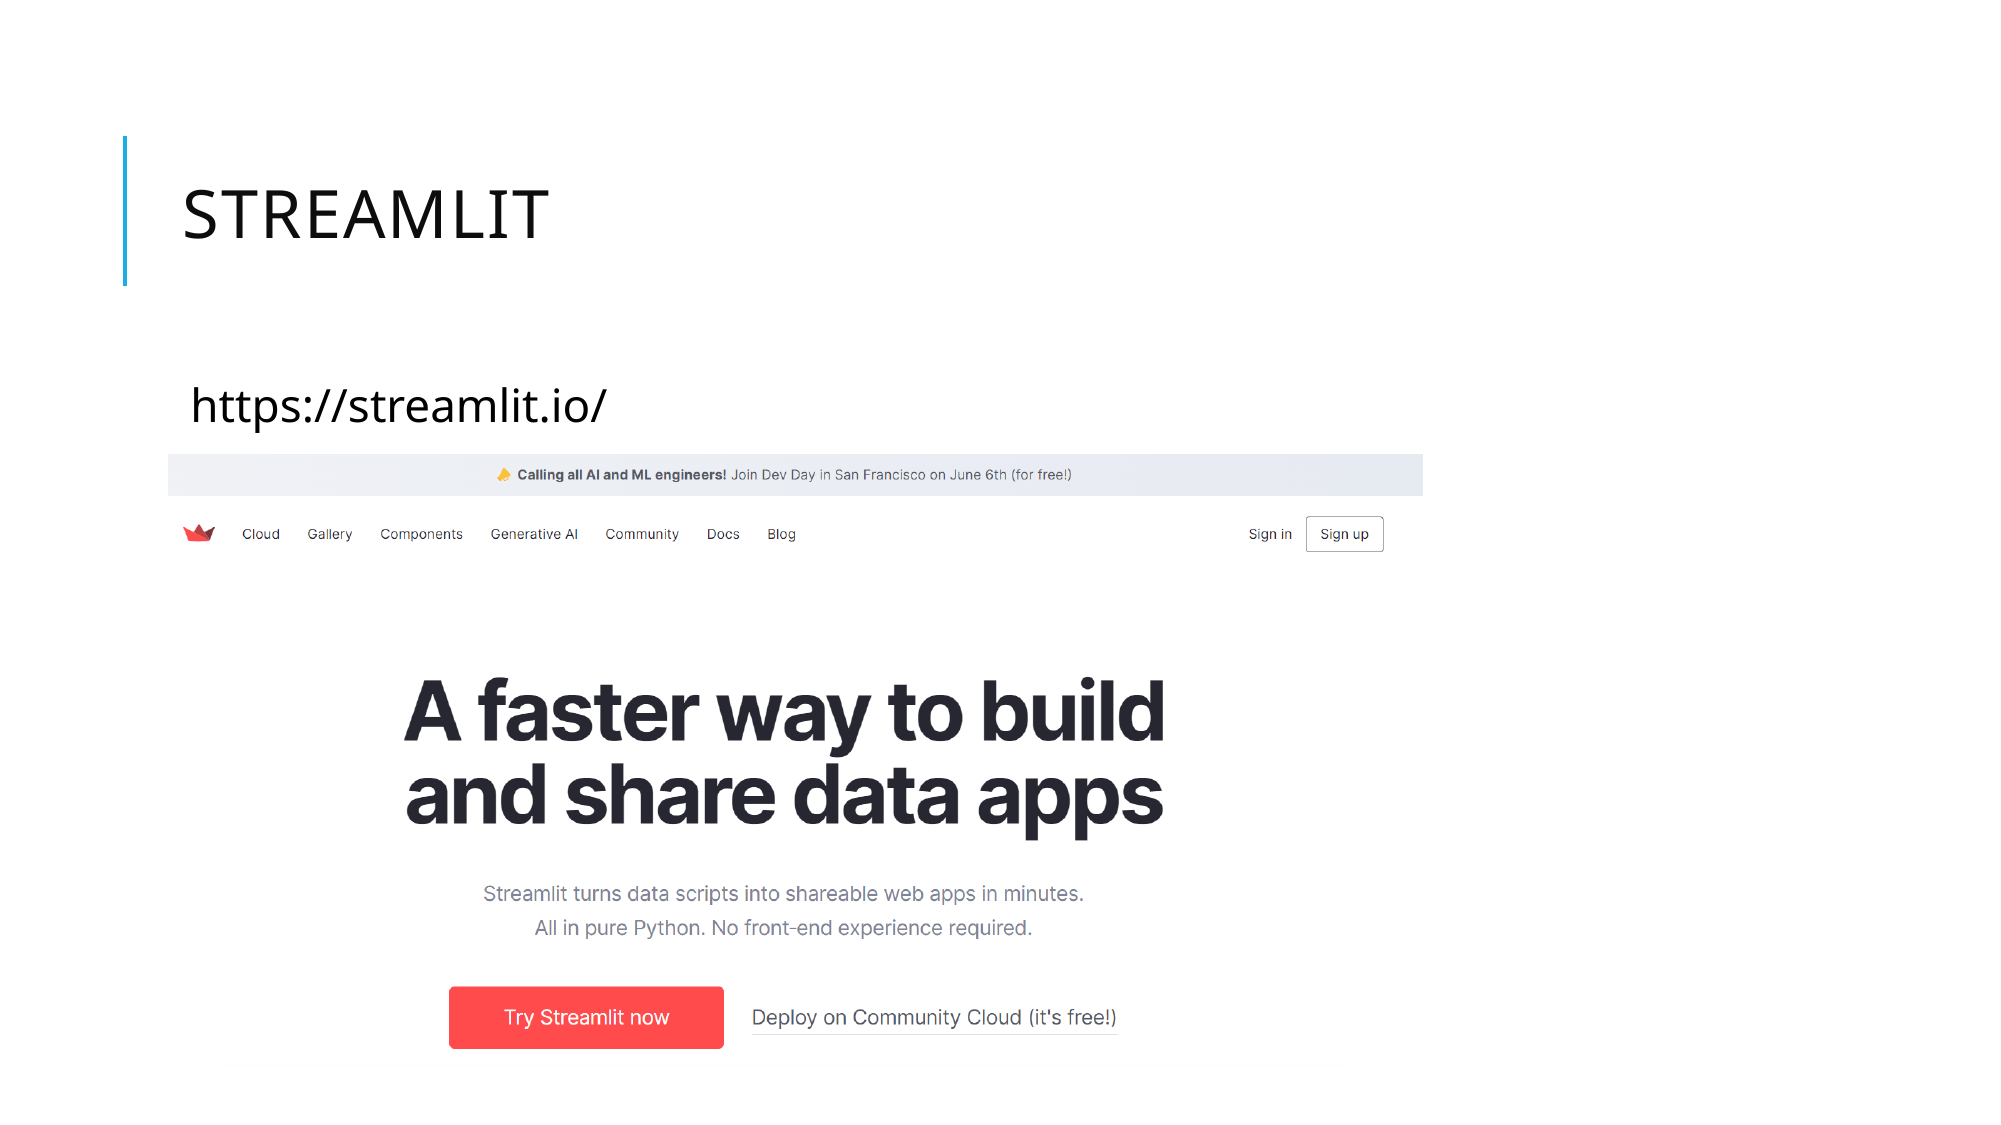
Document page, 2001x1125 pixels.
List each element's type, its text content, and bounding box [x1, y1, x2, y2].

picture [167, 454, 1424, 1067]
title Streamlit [168, 96, 1763, 342]
list https://streamlit.io/ [168, 375, 1763, 455]
